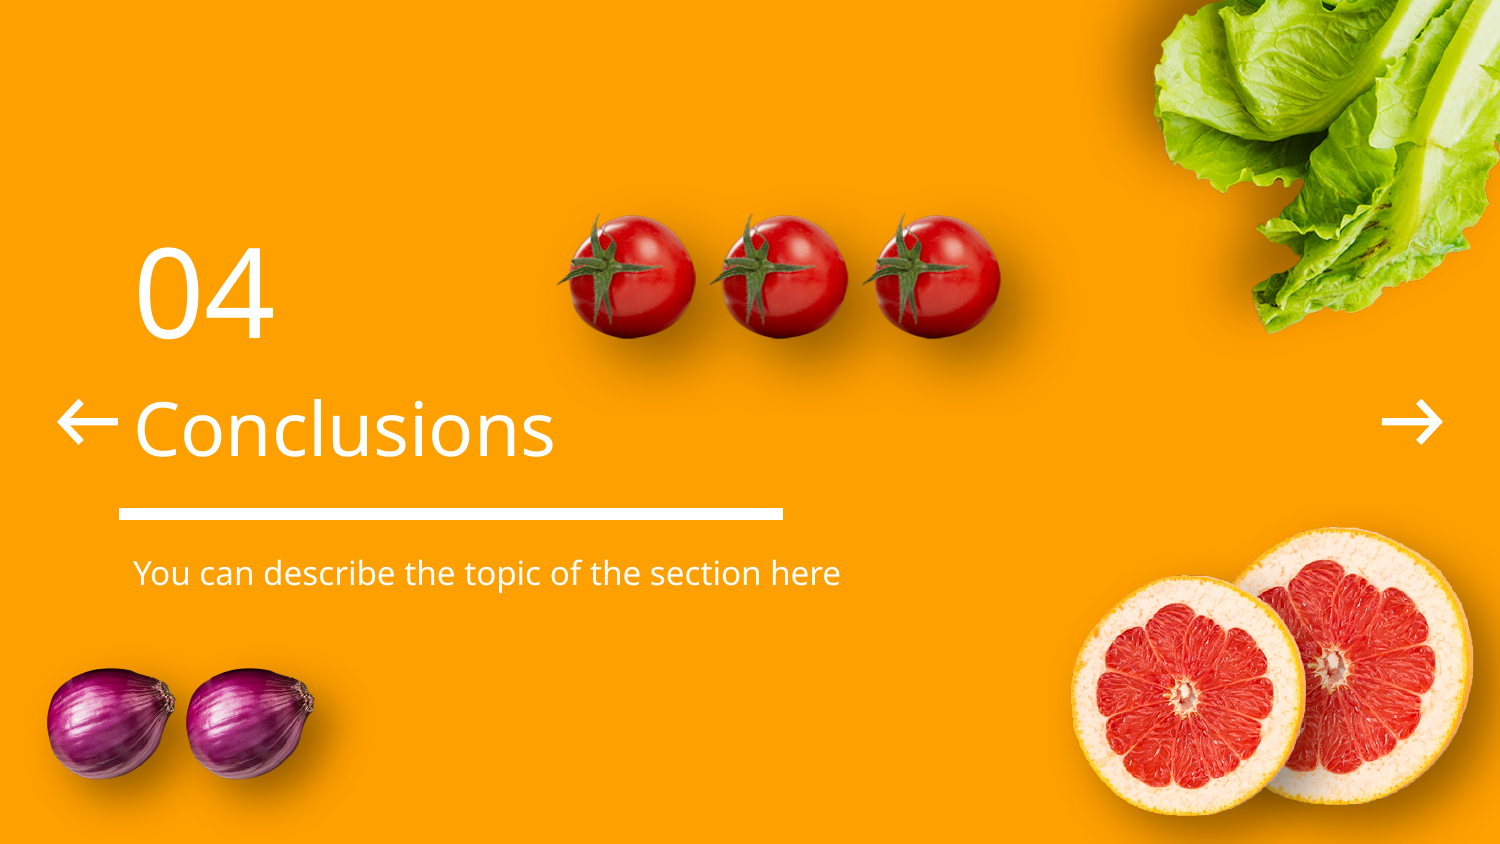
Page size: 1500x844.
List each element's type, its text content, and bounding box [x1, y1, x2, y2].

title 04 [118, 219, 438, 358]
title Conclusions [118, 358, 1382, 496]
picture [443, 0, 1500, 416]
subtitle You can describe the topic of the section here [118, 513, 859, 631]
picture [978, 478, 1500, 844]
picture [0, 600, 377, 844]
text_box [1381, 398, 1443, 445]
text_box [56, 398, 118, 445]
